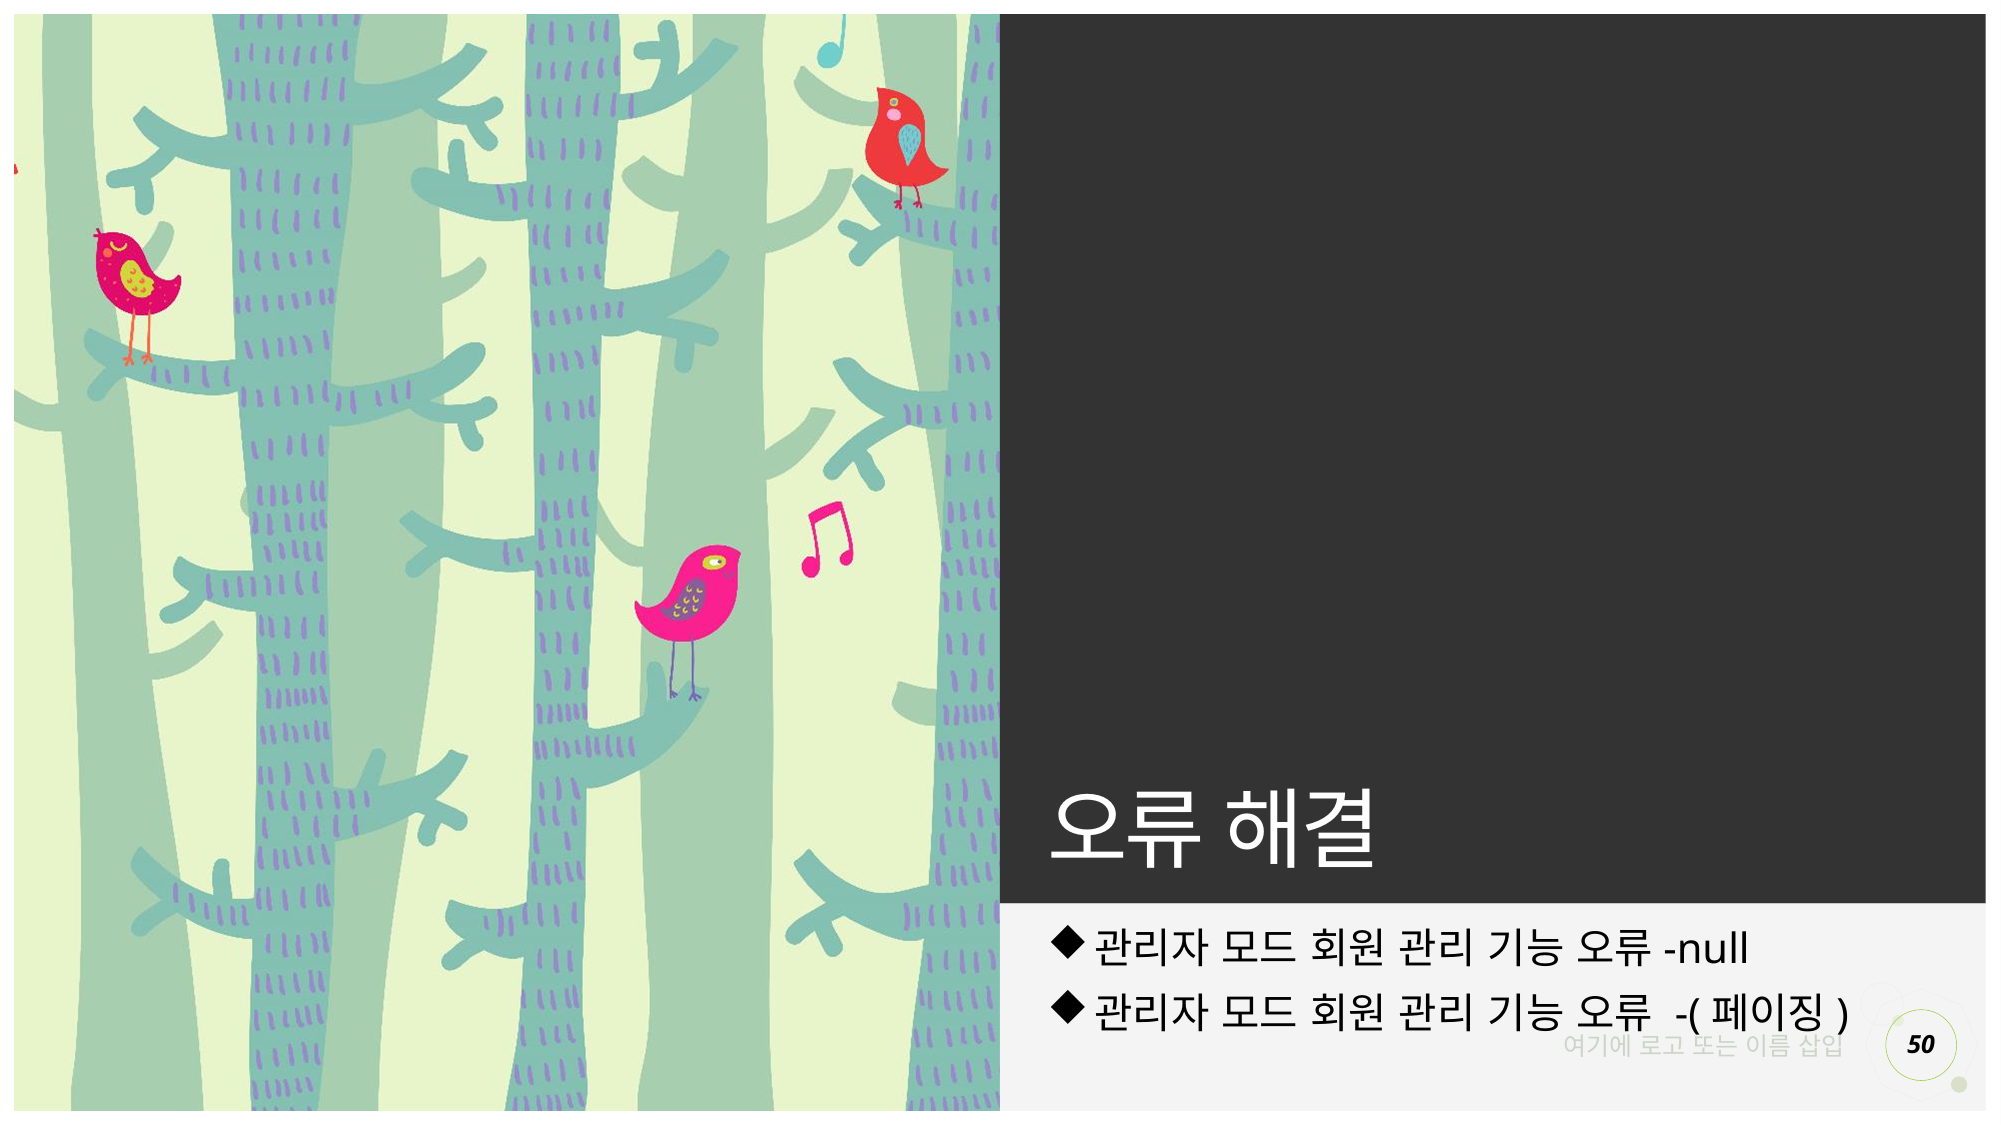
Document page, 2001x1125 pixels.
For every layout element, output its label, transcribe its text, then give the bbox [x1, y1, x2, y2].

subtitle 관리자 모드 회원 관리 기능 오류-null 관리자 모드 회원 관리 기능 오류 -(페이징) [1000, 903, 1986, 1111]
slide_number 50 [1885, 1009, 1957, 1081]
title 오류 해결 [1000, 14, 1986, 903]
picture [14, 14, 1000, 1111]
